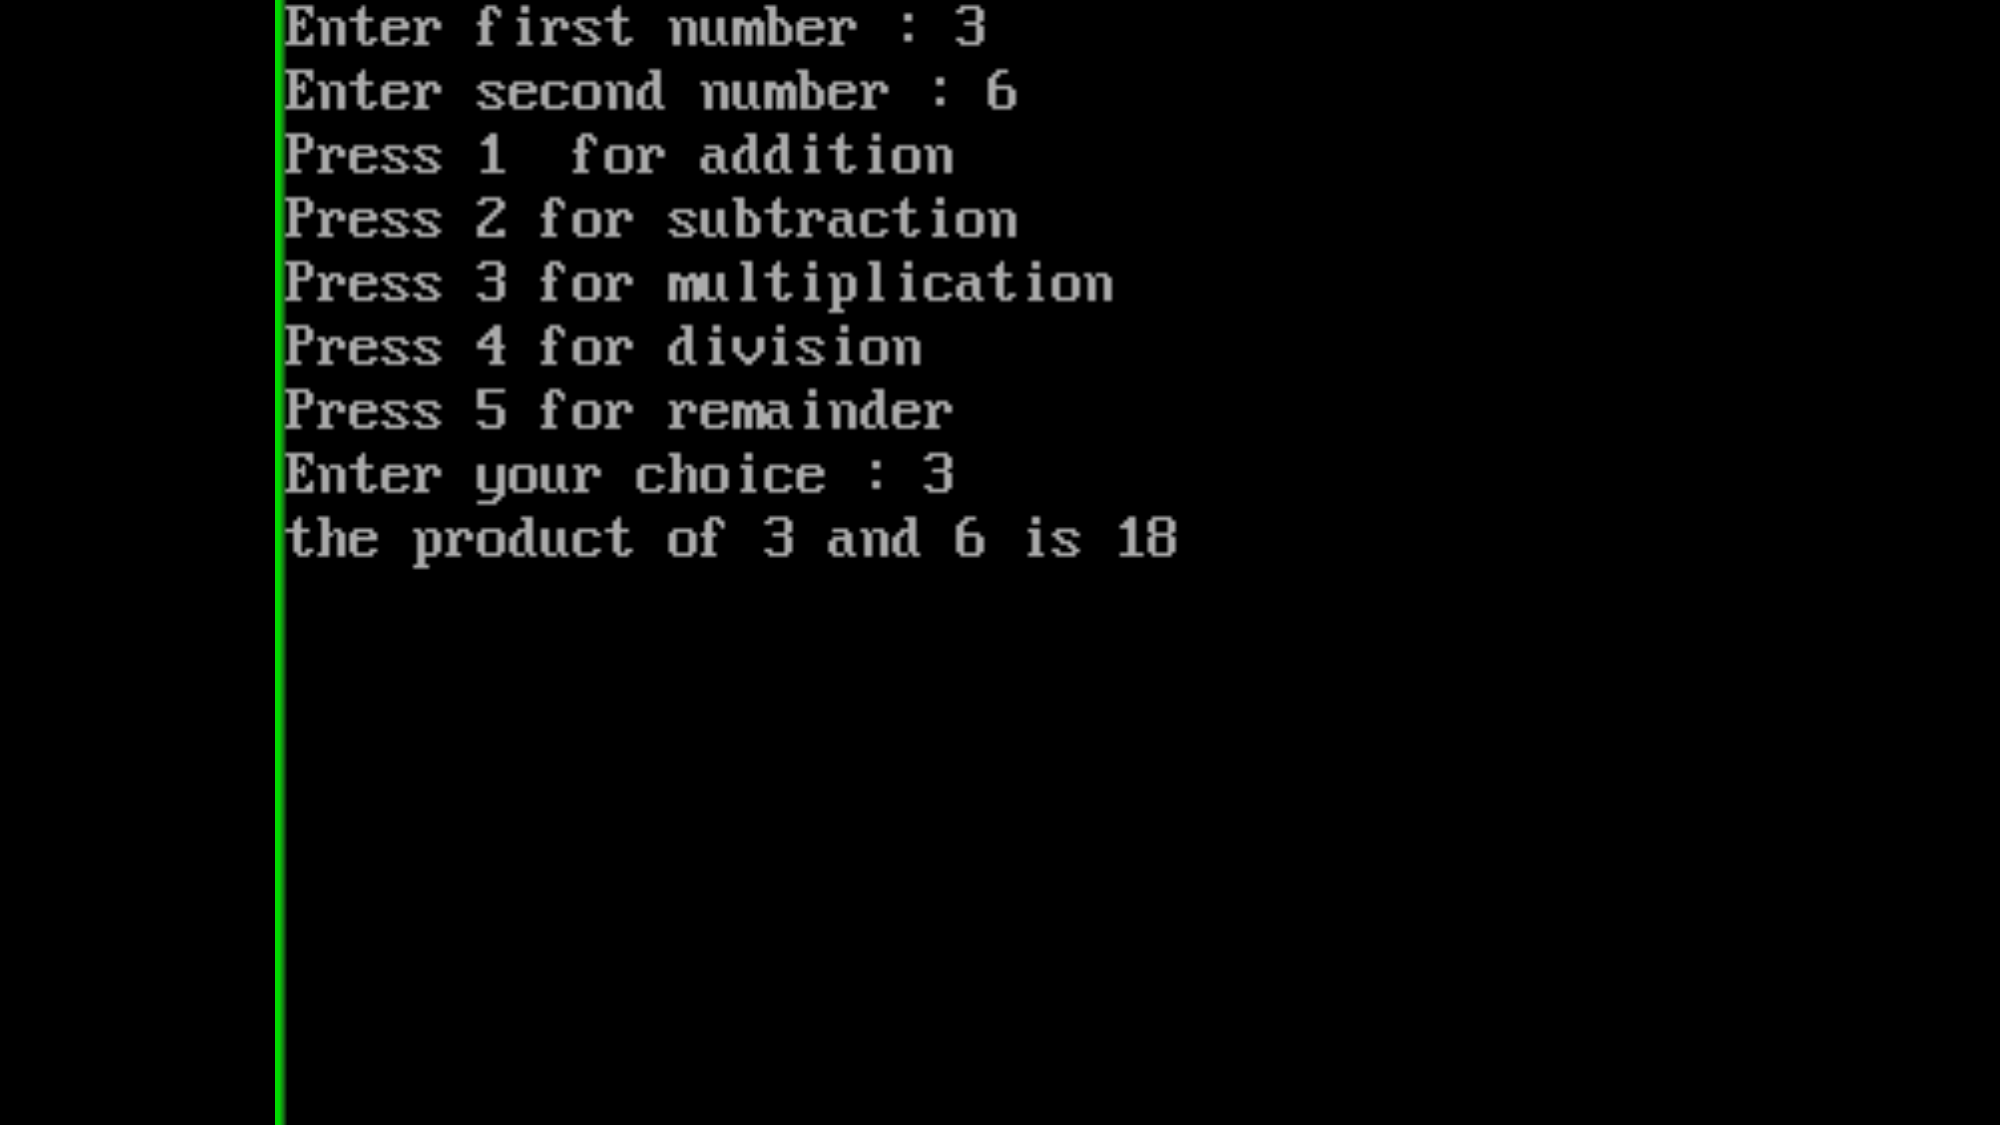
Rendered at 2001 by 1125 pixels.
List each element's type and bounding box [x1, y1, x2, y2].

picture [275, 0, 1724, 1125]
